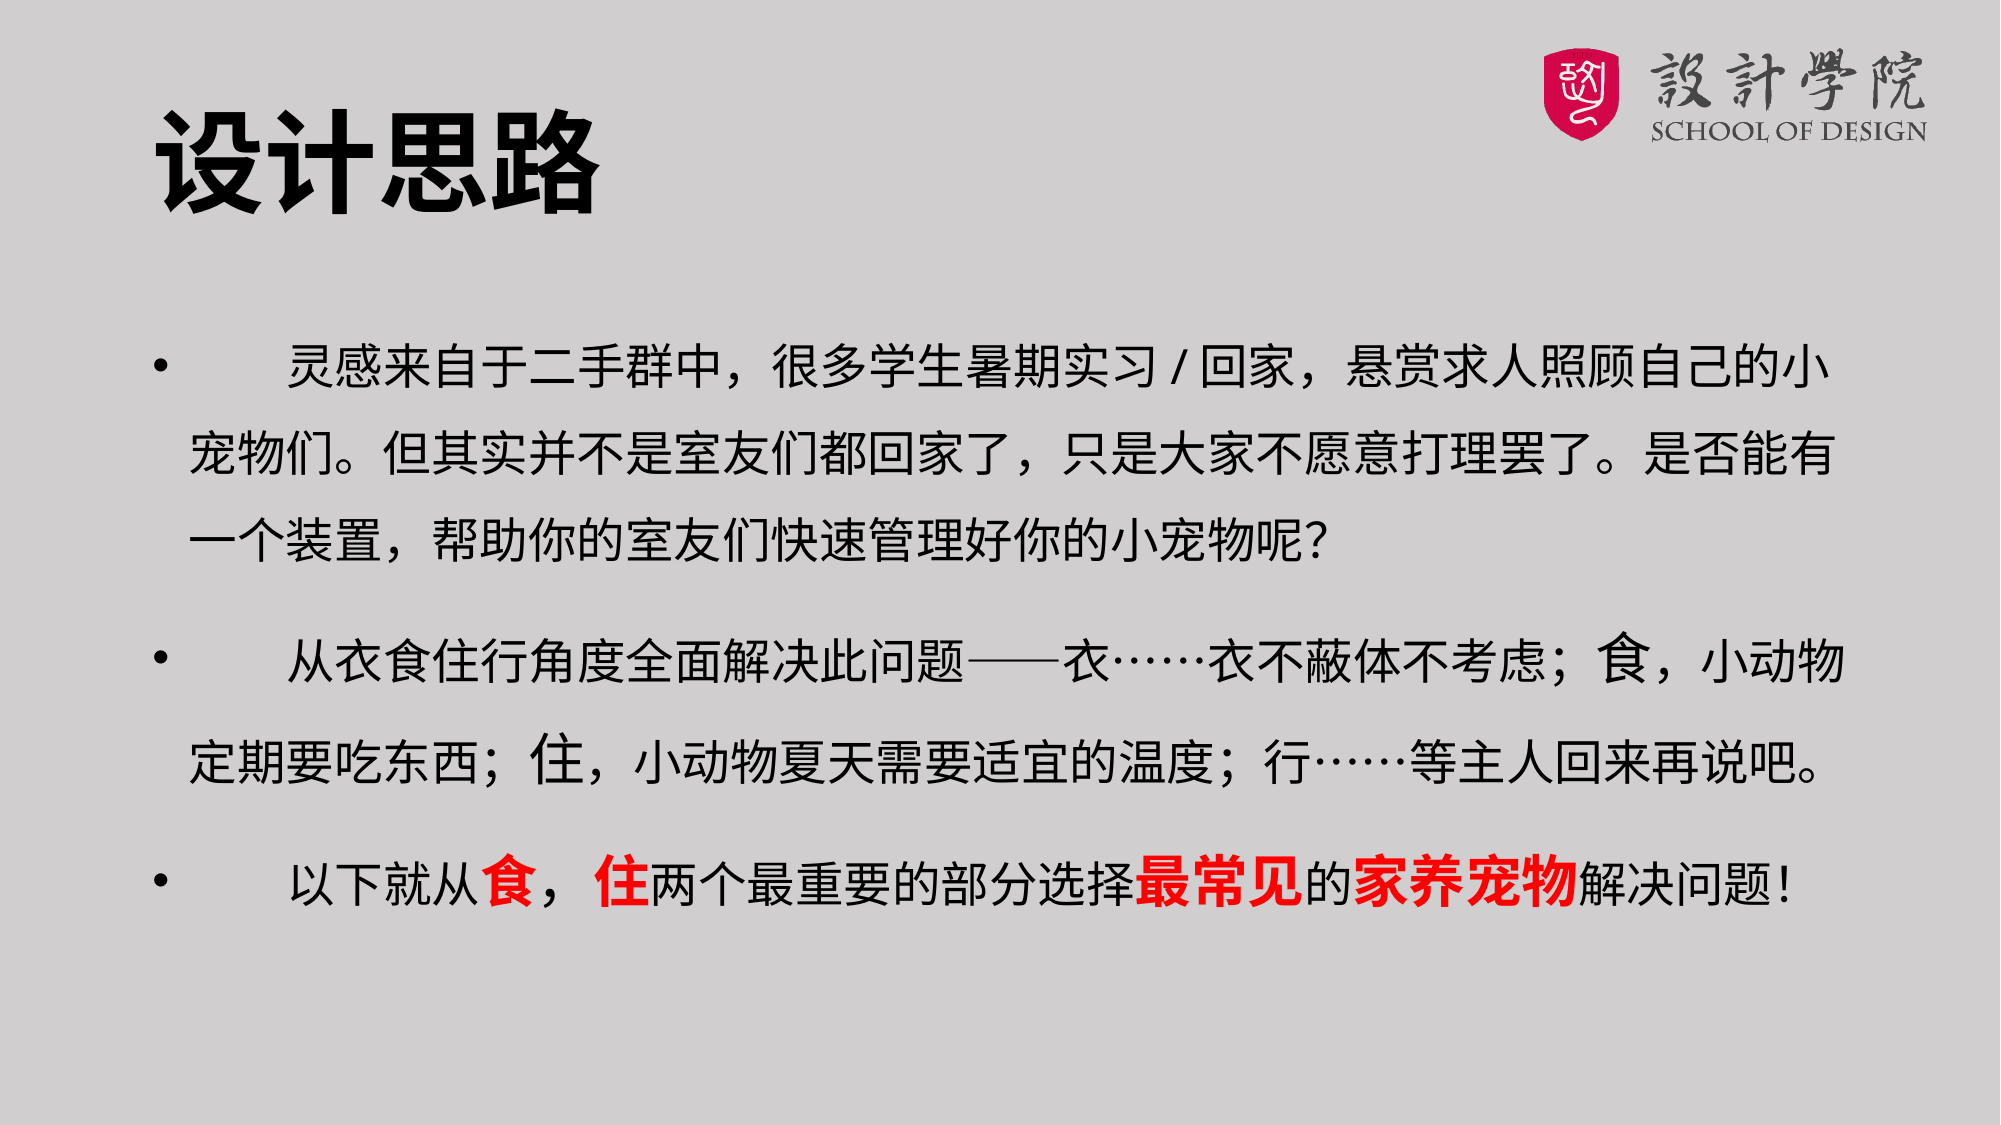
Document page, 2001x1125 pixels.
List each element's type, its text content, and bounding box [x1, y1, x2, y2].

title 设计思路 [137, 59, 1863, 278]
list 灵感来自于二手群中，很多学生暑期实习/回家，悬赏求人照顾自己的小宠物们。但其实并不是室友们都回家了，只是大家不愿意打理罢了。是否能有一个装置，帮助你的室友们快速管理好你的小宠物呢？ 从衣食住行角度全面解决此问题——衣……衣不蔽体不考虑；食，小动物定期要吃东西；住，小动物夏天需要适宜的温度；行……等主人回来再说吧。 以下就从食，住两个最重要的部分选择最常见的家养宠物解决问题！ [137, 299, 1863, 1014]
picture [1544, 48, 1927, 143]
